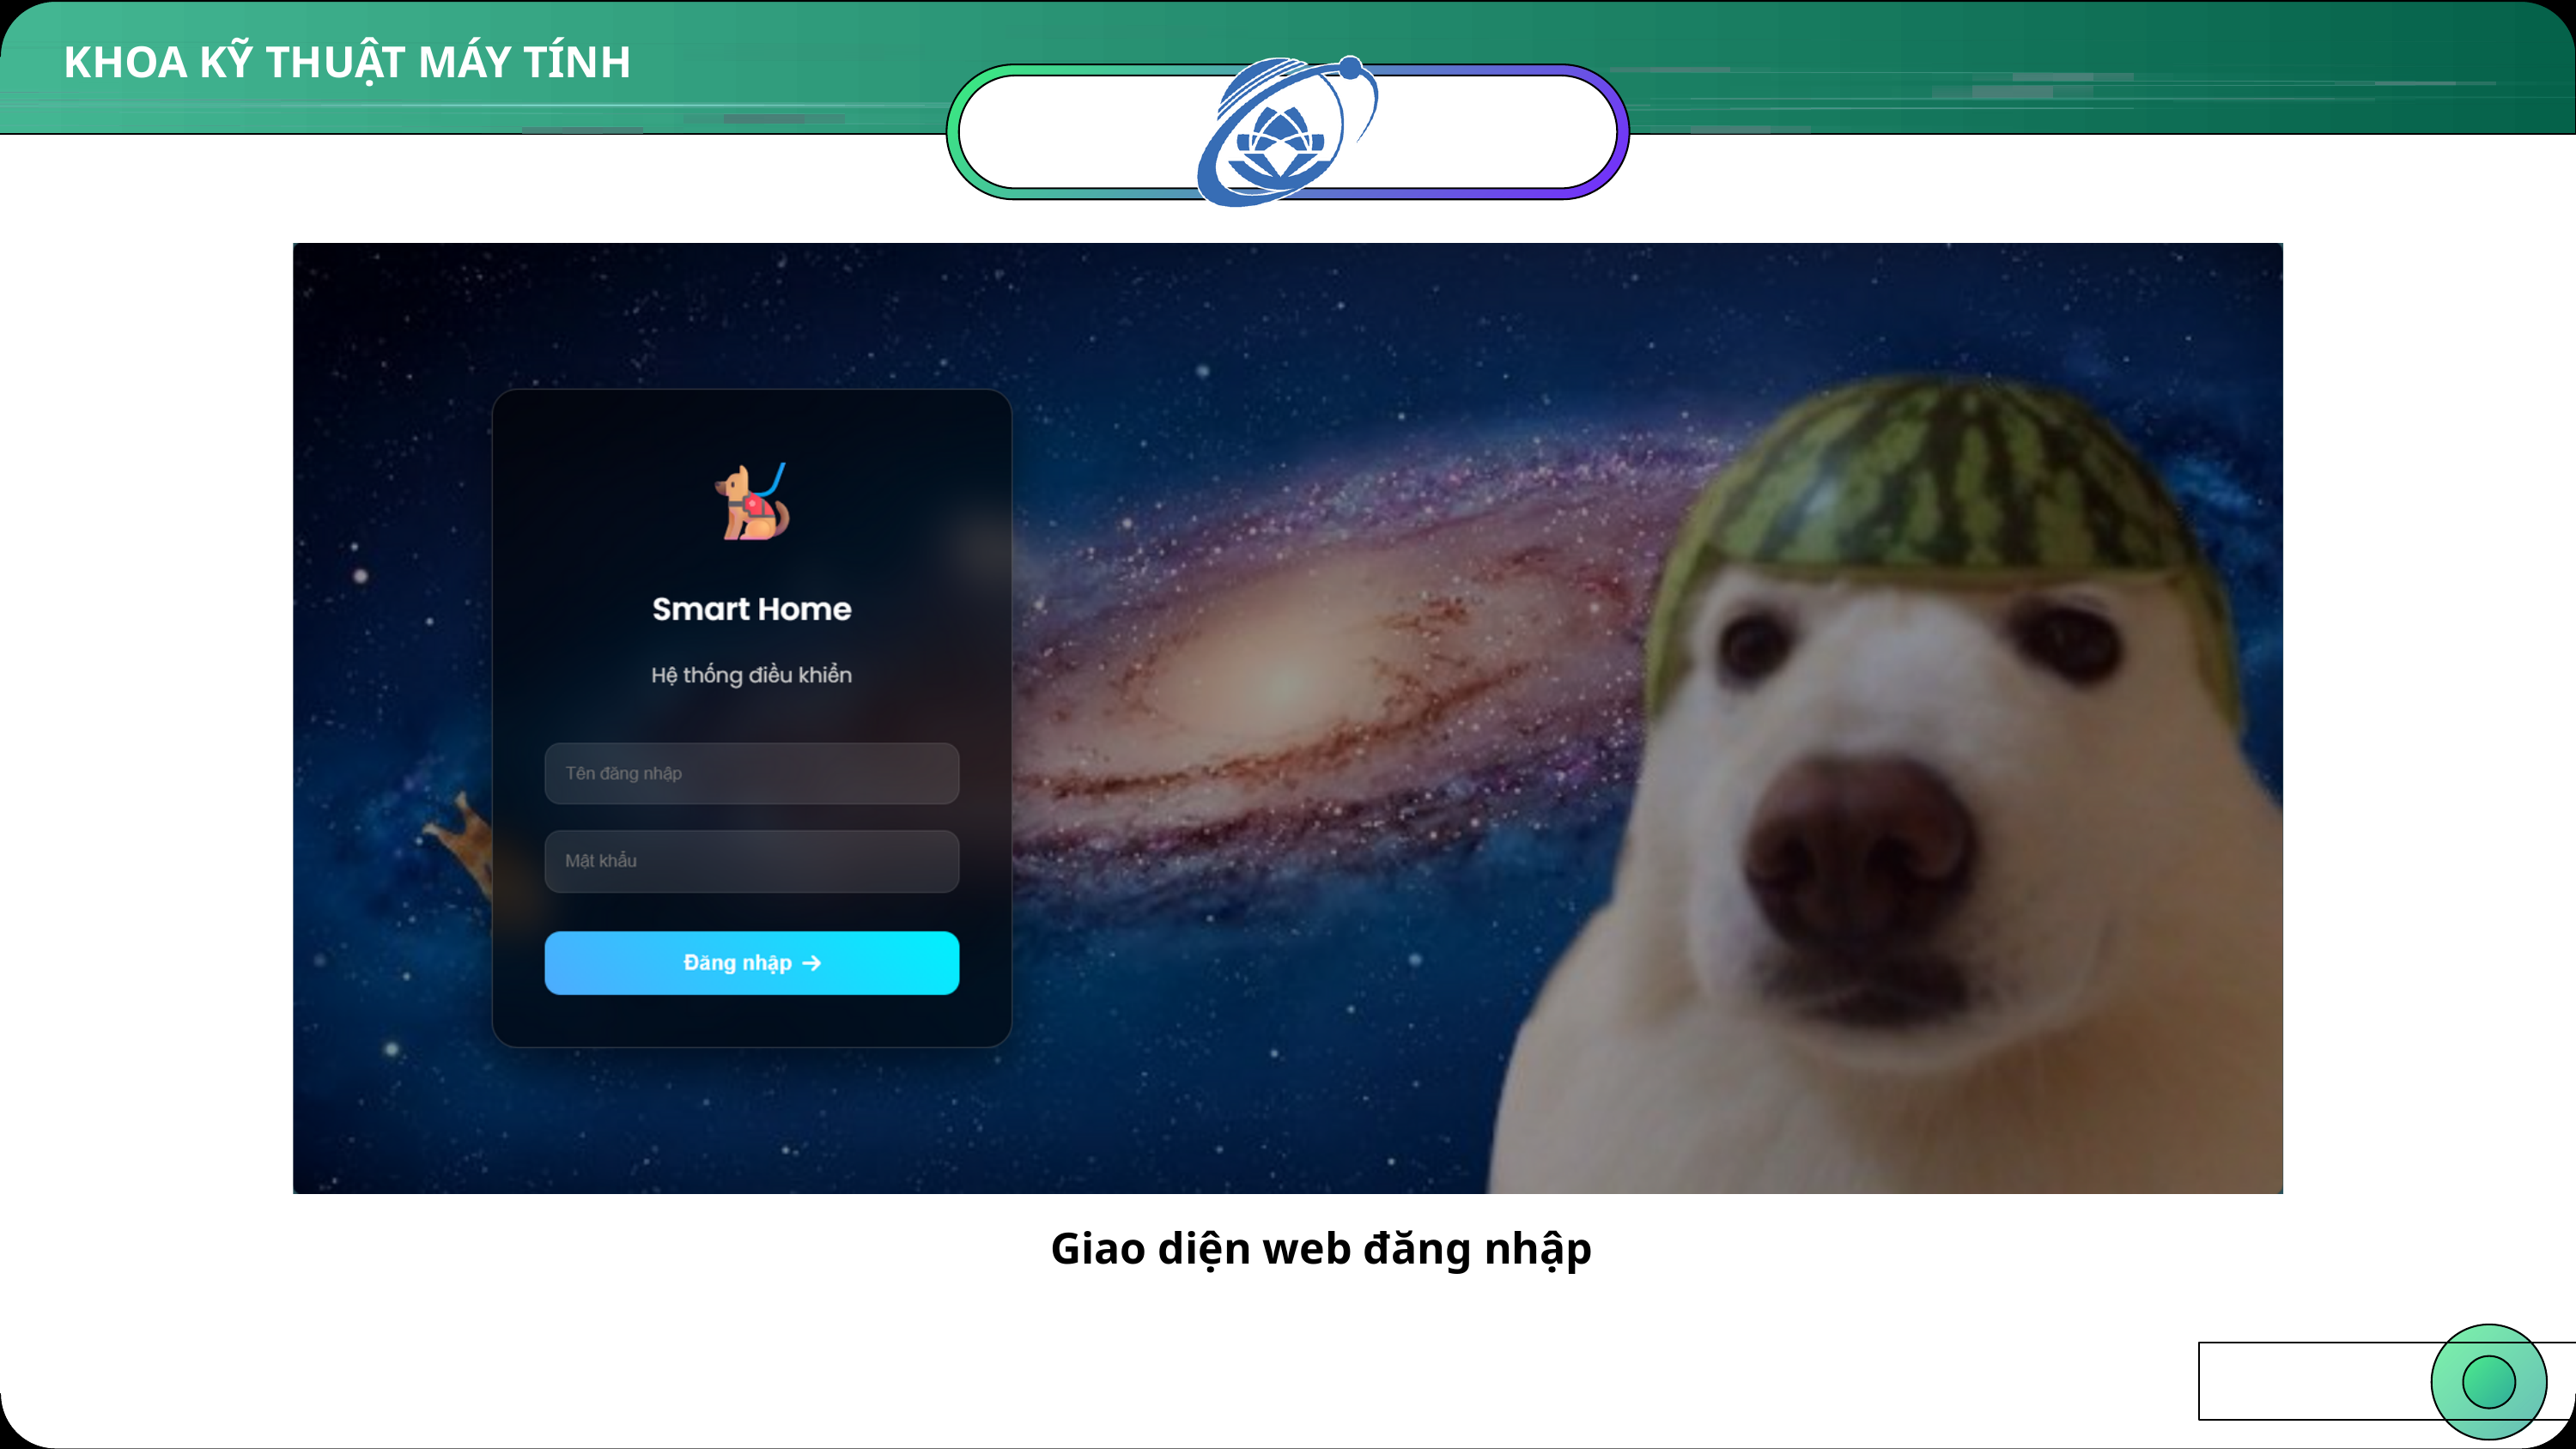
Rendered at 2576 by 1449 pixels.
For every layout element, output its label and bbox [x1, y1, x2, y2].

text_box [2199, 1342, 2576, 1421]
text_box [0, 0, 2576, 1449]
